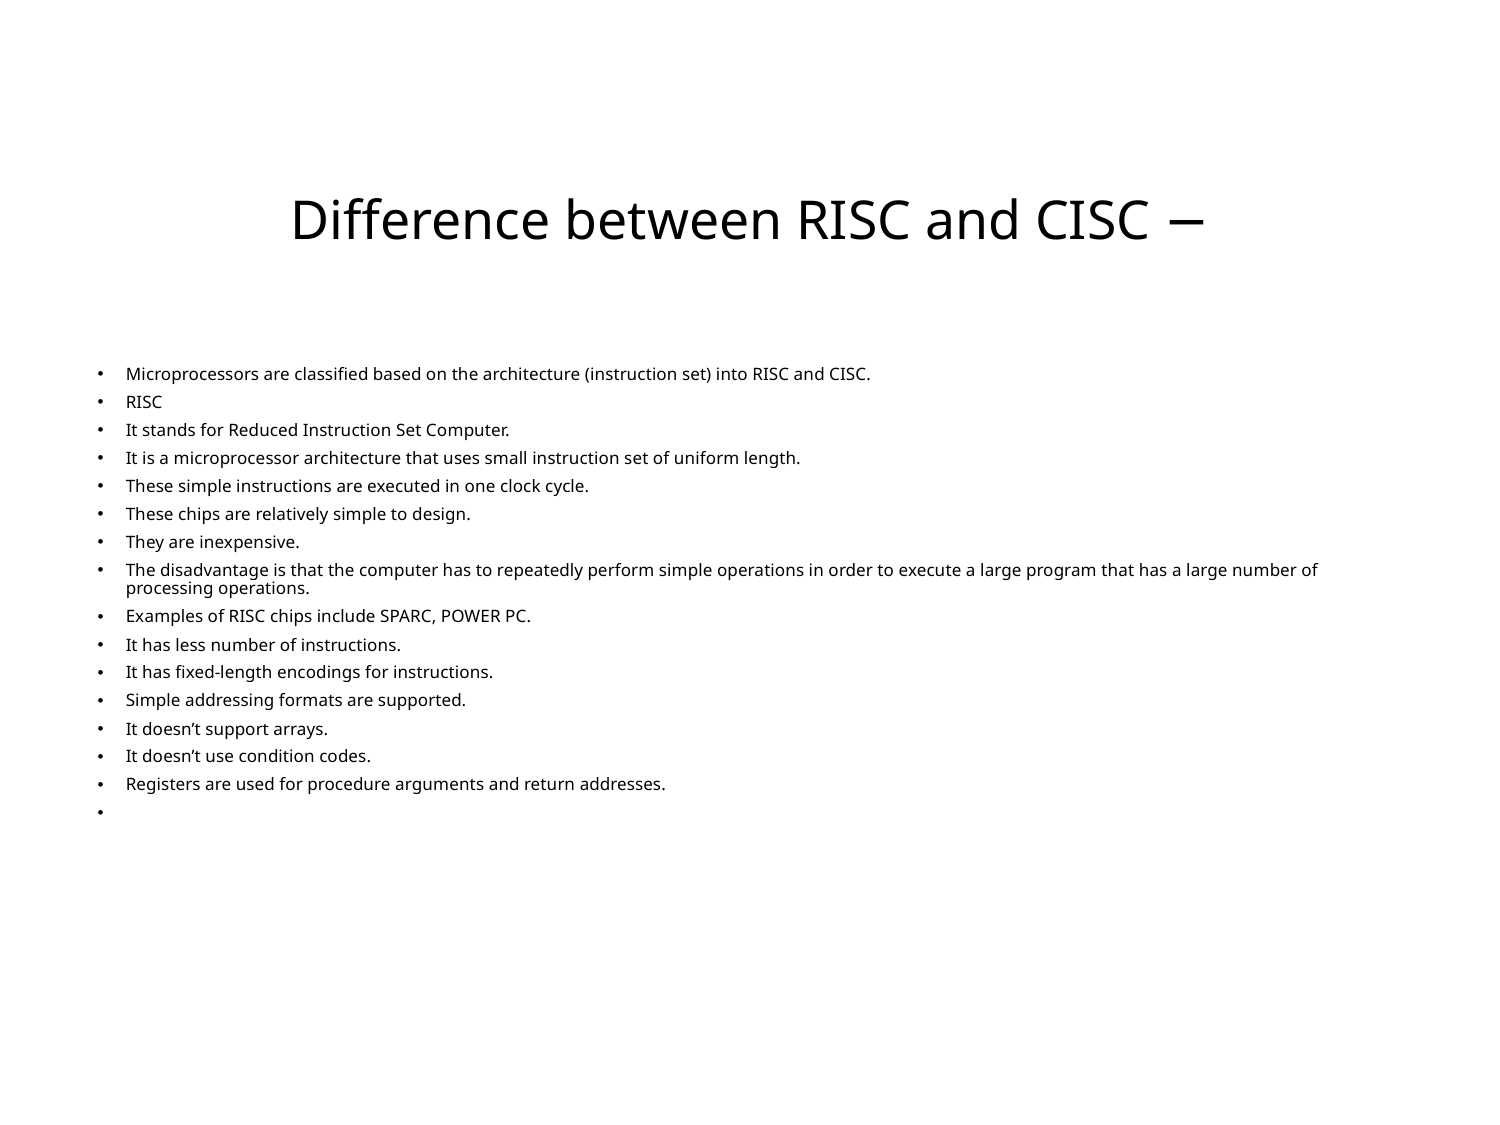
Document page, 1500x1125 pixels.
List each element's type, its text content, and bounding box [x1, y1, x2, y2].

title Difference between RISC and CISC − [78, 179, 1422, 321]
text_box Microprocessors are classified based on the architecture (instruction set) into RISC and CISC. RISC It stands for Reduced Instruction Set Computer. It is a microprocessor architecture that uses small instruction set of uniform length. These simple instructions are executed in one clock cycle. These chips are relatively simple to design. They are inexpensive. The disadvantage is that the computer has to repeatedly perform simple operations in order to execute a large program that has a large number of processing operations. Examples of RISC chips include SPARC, POWER PC. It has less number of instructions. It has fixed-length encodings for instructions. Simple addressing formats are supported. It doesn’t support arrays. It doesn’t use condition codes. Registers are used for procedure arguments and return addresses. [79, 359, 1421, 901]
